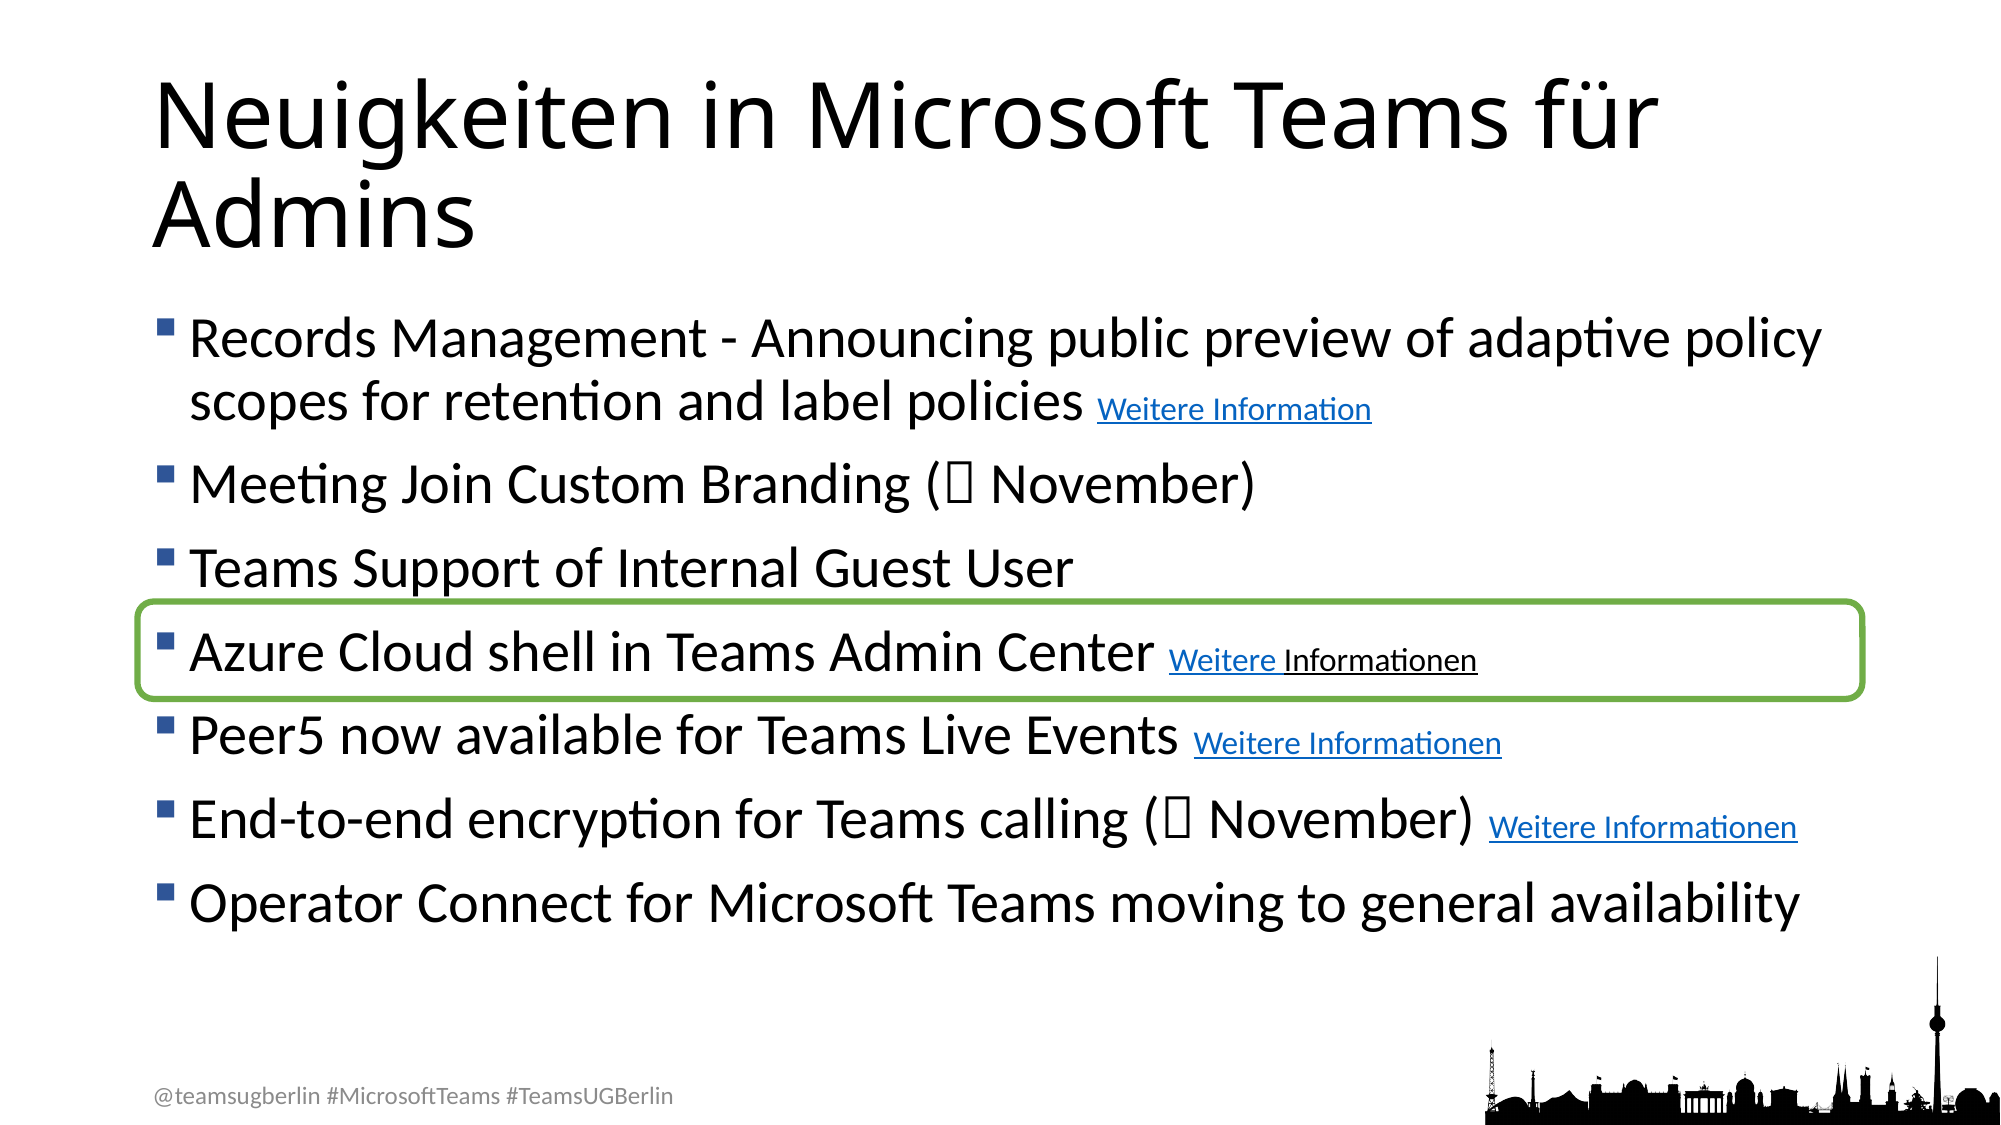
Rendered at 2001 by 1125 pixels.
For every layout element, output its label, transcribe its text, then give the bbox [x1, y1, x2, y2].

text_box [137, 601, 1863, 699]
list Records Management - Announcing public preview of adaptive policy scopes for retention and label policies Weitere Information Meeting Join Custom Branding ( November) Teams Support of Internal Guest User Azure Cloud shell in Teams Admin Center Weitere Informationen Peer5 now available for Teams Live Events Weitere Informationen End-to-end encryption for Teams calling ( November) Weitere Informationen Operator Connect for Microsoft Teams moving to general availability [137, 299, 1880, 1125]
picture [1880, 914, 2000, 1125]
title Neuigkeiten in Microsoft Teams für Admins [137, 59, 1863, 278]
